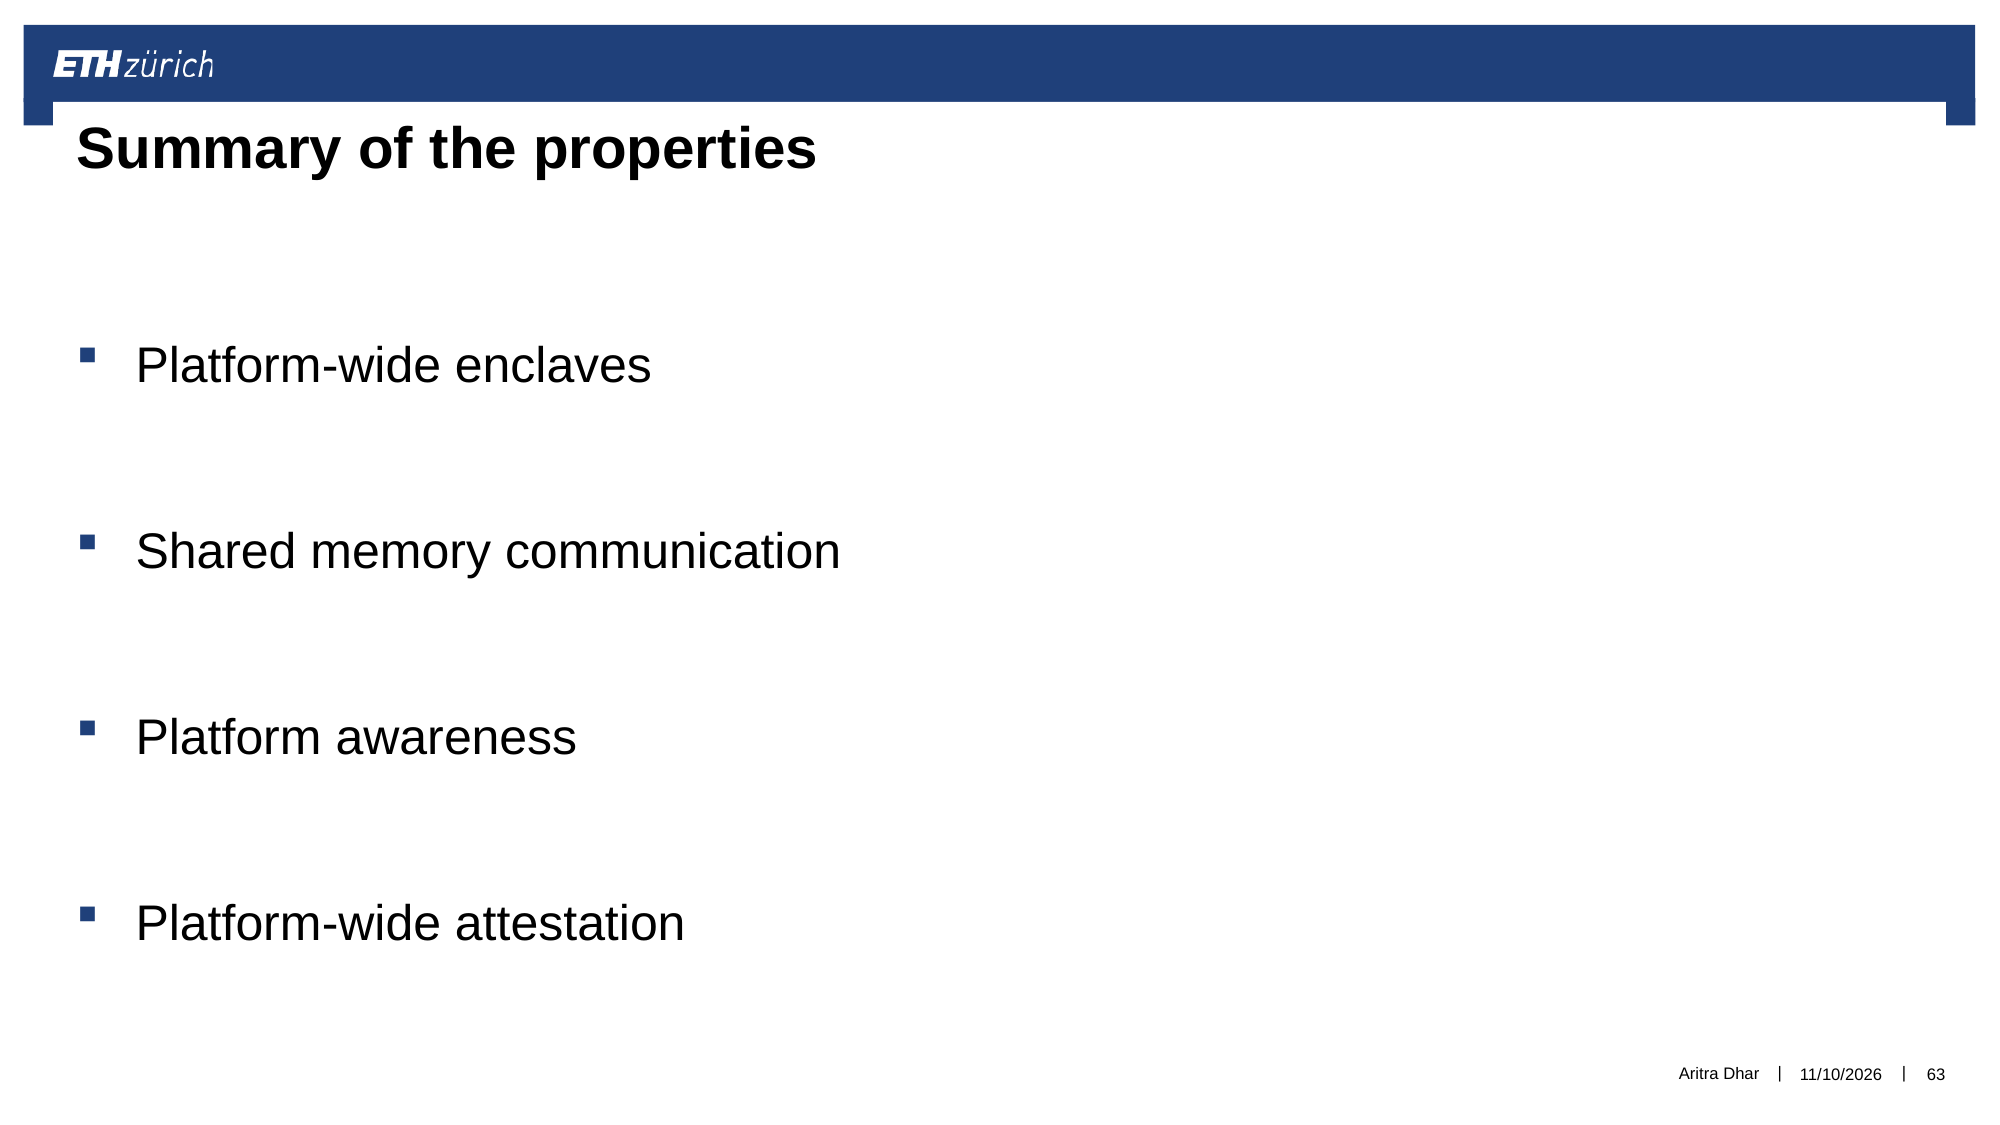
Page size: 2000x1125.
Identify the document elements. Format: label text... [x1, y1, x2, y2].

footer Aritra Dhar [999, 1034, 1760, 1111]
slide_number 63 [1906, 1034, 1966, 1112]
list Platform-wide enclaves Shared memory communication Platform awareness Platform-wide attestation [53, 332, 1946, 1023]
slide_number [1790, 1034, 1892, 1112]
title Summary of the properties [53, 101, 1946, 262]
